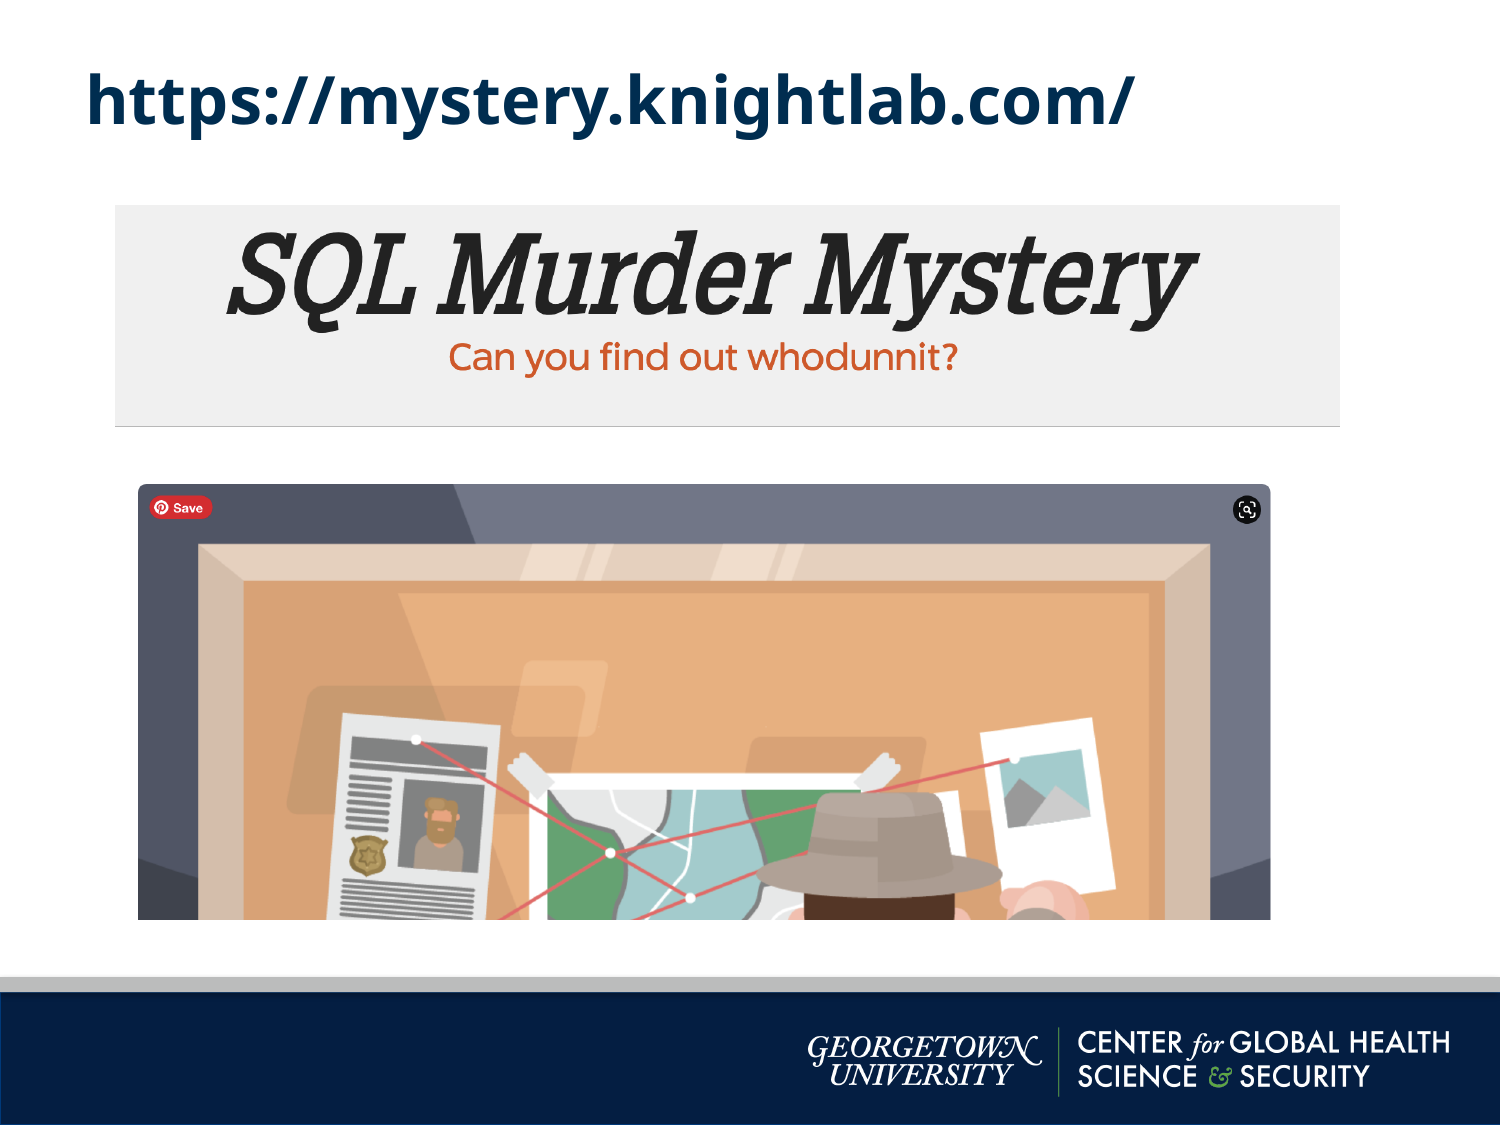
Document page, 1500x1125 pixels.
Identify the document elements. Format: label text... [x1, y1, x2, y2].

text_box https://mystery.knightlab.com/ [70, 50, 1500, 238]
picture [114, 204, 1340, 920]
picture [808, 1027, 1449, 1097]
